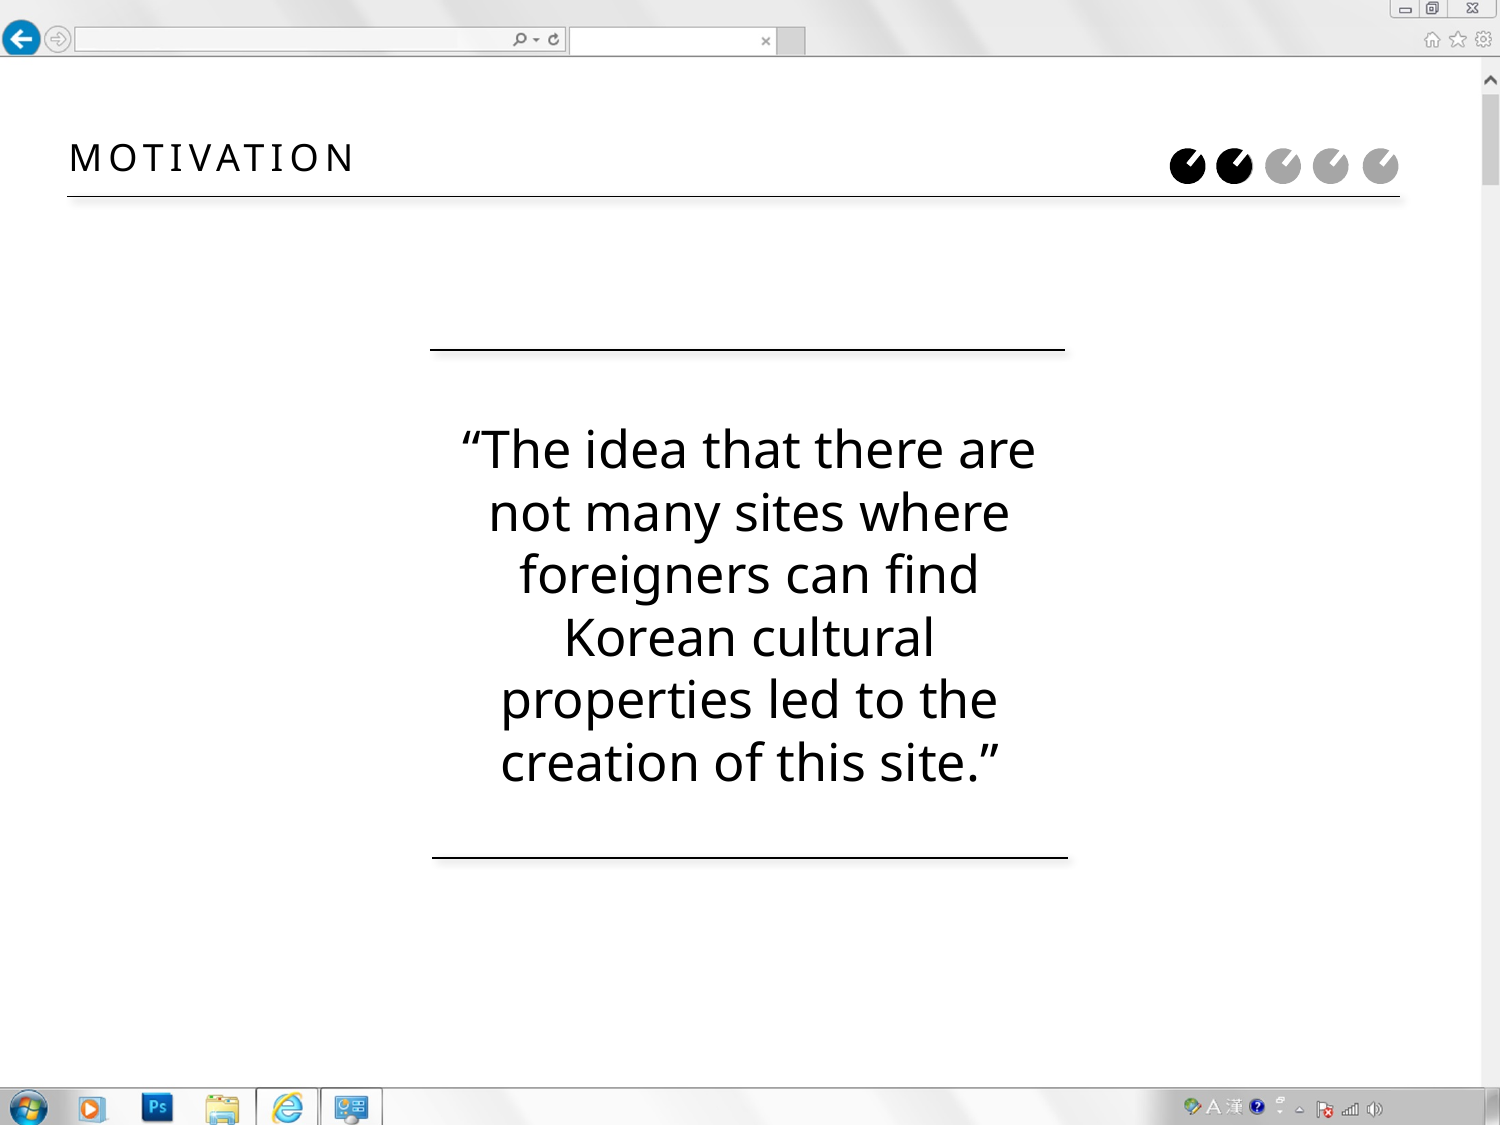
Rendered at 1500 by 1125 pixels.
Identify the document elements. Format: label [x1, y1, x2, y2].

text_box [1264, 148, 1302, 185]
text_box [1362, 148, 1399, 185]
picture [0, 0, 1500, 1125]
text_box [1215, 148, 1253, 185]
text_box [1169, 148, 1206, 185]
text_box [1312, 148, 1349, 185]
